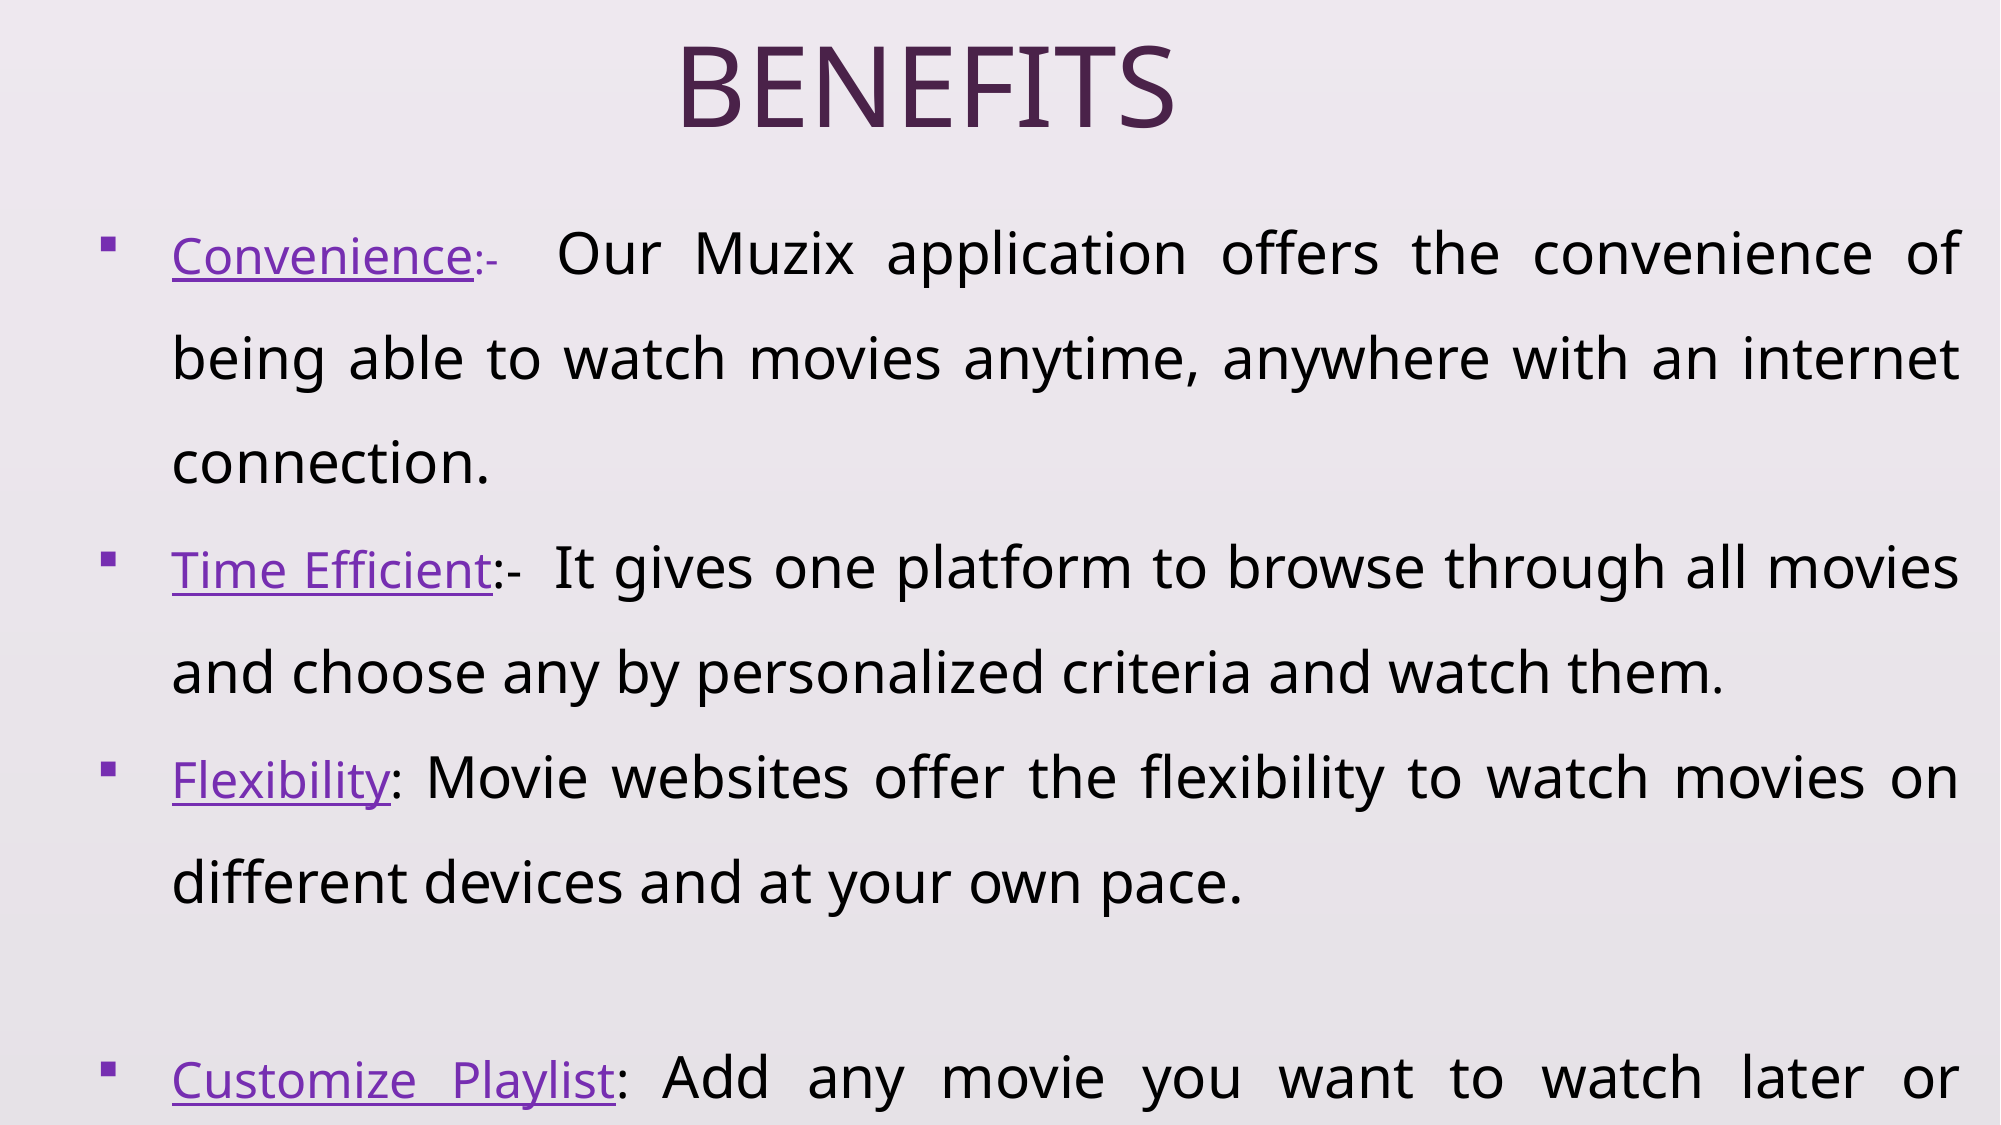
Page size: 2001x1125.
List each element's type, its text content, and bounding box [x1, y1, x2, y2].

text_box Convenience:- Our Muzix application offers the convenience of being able to watch movies anytime, anywhere with an internet connection. Time Efficient:- It gives one platform to browse through all movies and choose any by personalized criteria and watch them. Flexibility: Movie websites offer the flexibility to watch movies on different devices and at your own pace. Customize Playlist: Add any movie you want to watch later or rewatch to your favorite list. [82, 173, 1976, 1125]
text_box BENEFITS [191, 7, 1661, 158]
